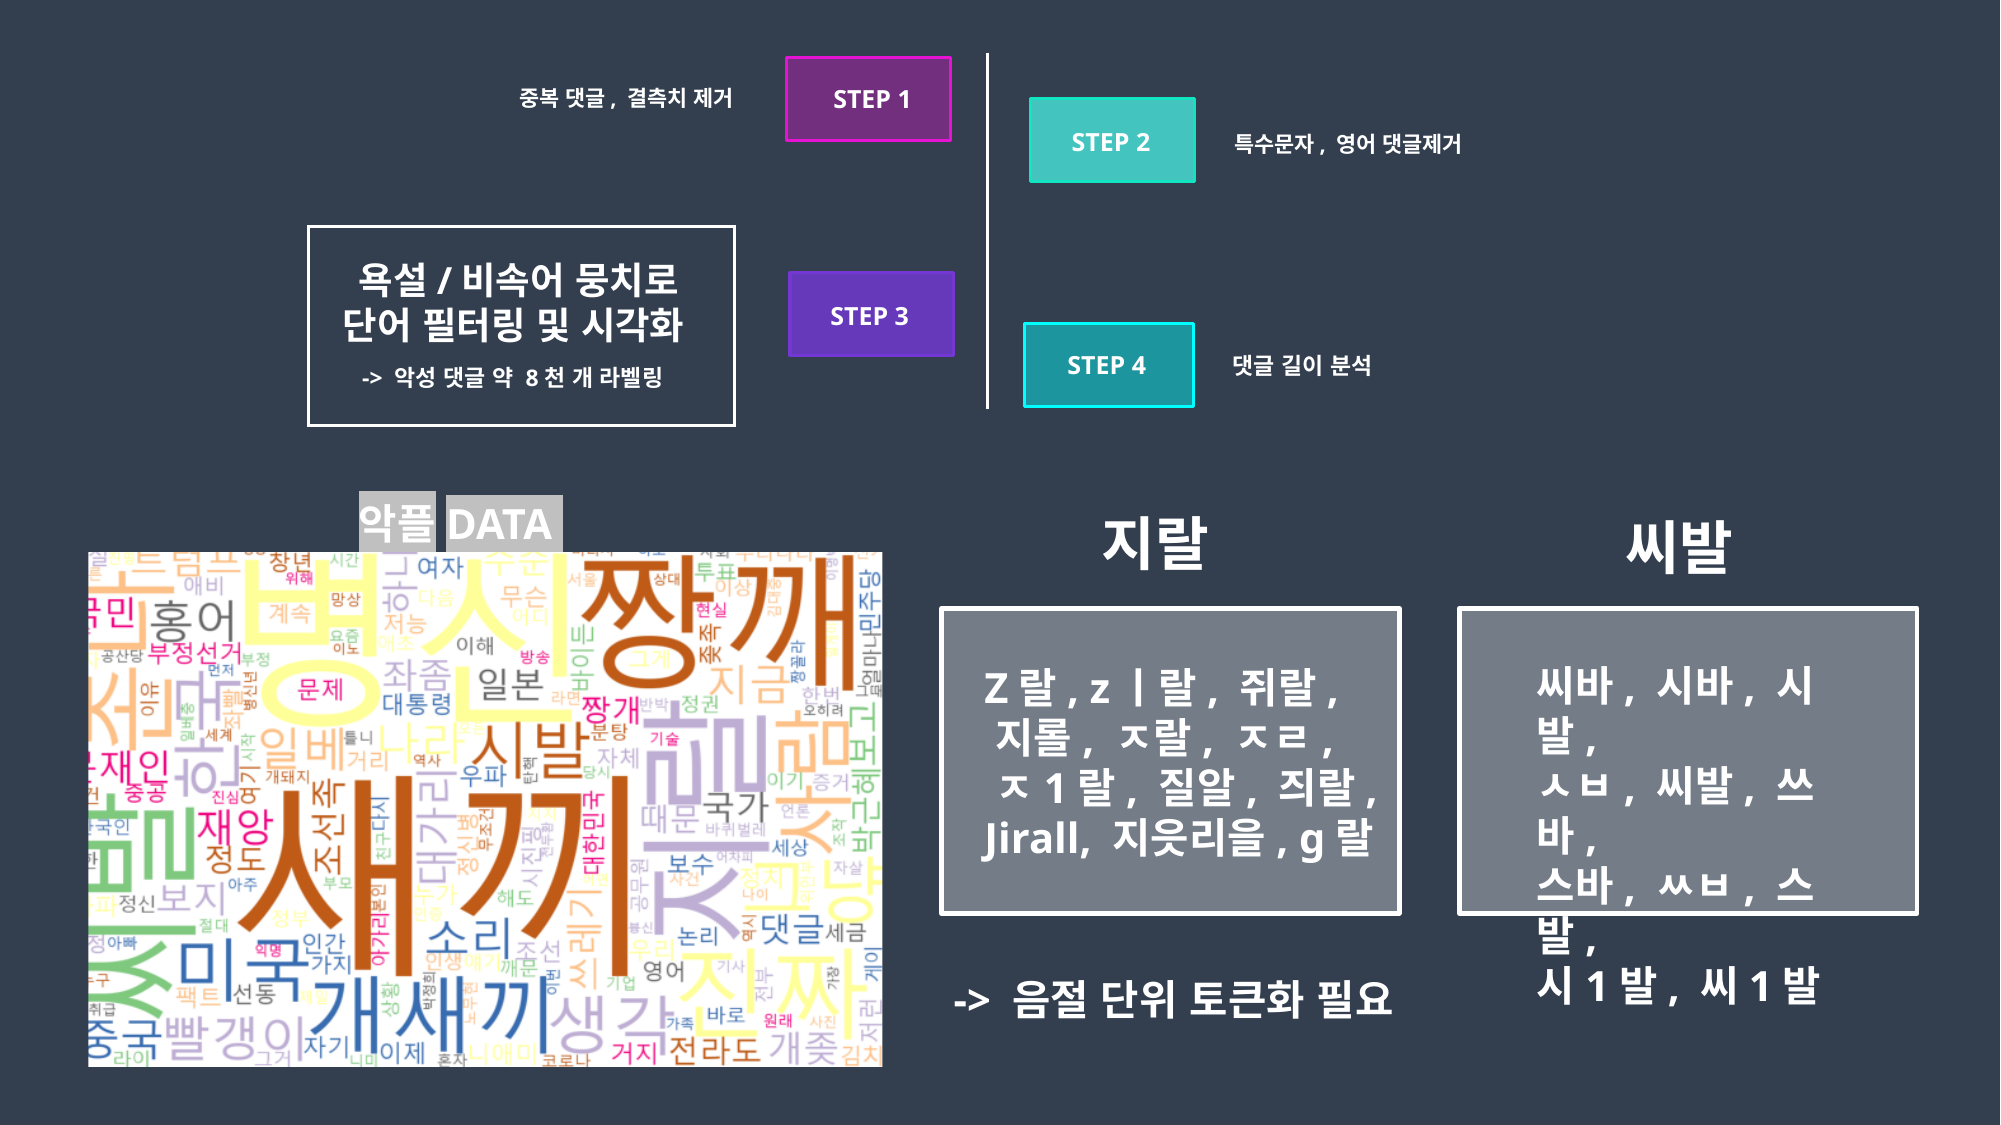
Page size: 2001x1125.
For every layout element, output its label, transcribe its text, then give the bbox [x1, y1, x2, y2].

picture [88, 552, 883, 1067]
text_box -> 음절 단위 토큰화 필요 [939, 966, 1559, 1032]
text_box 지랄 [1087, 499, 1247, 585]
text_box 씨발 [1610, 503, 1771, 589]
text_box [1459, 608, 1918, 914]
text_box 씨바, 시바, 시발, ㅅㅂ, 씨발, 쓰바, 스바, ㅆㅂ, 스발, 시1발, 씨1발 [1522, 914, 1876, 1018]
text_box [941, 608, 1400, 914]
text_box Z랄, zㅣ랄, 쥐랄, 지롤, ㅈ랄, ㅈㄹ, ㅈ1랄, 질알, 즤랄, Jirall, 지읏리을, g랄 [958, 654, 1400, 869]
text_box 악플DATA [344, 490, 673, 552]
text_box [308, 409, 736, 426]
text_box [305, 52, 1506, 409]
